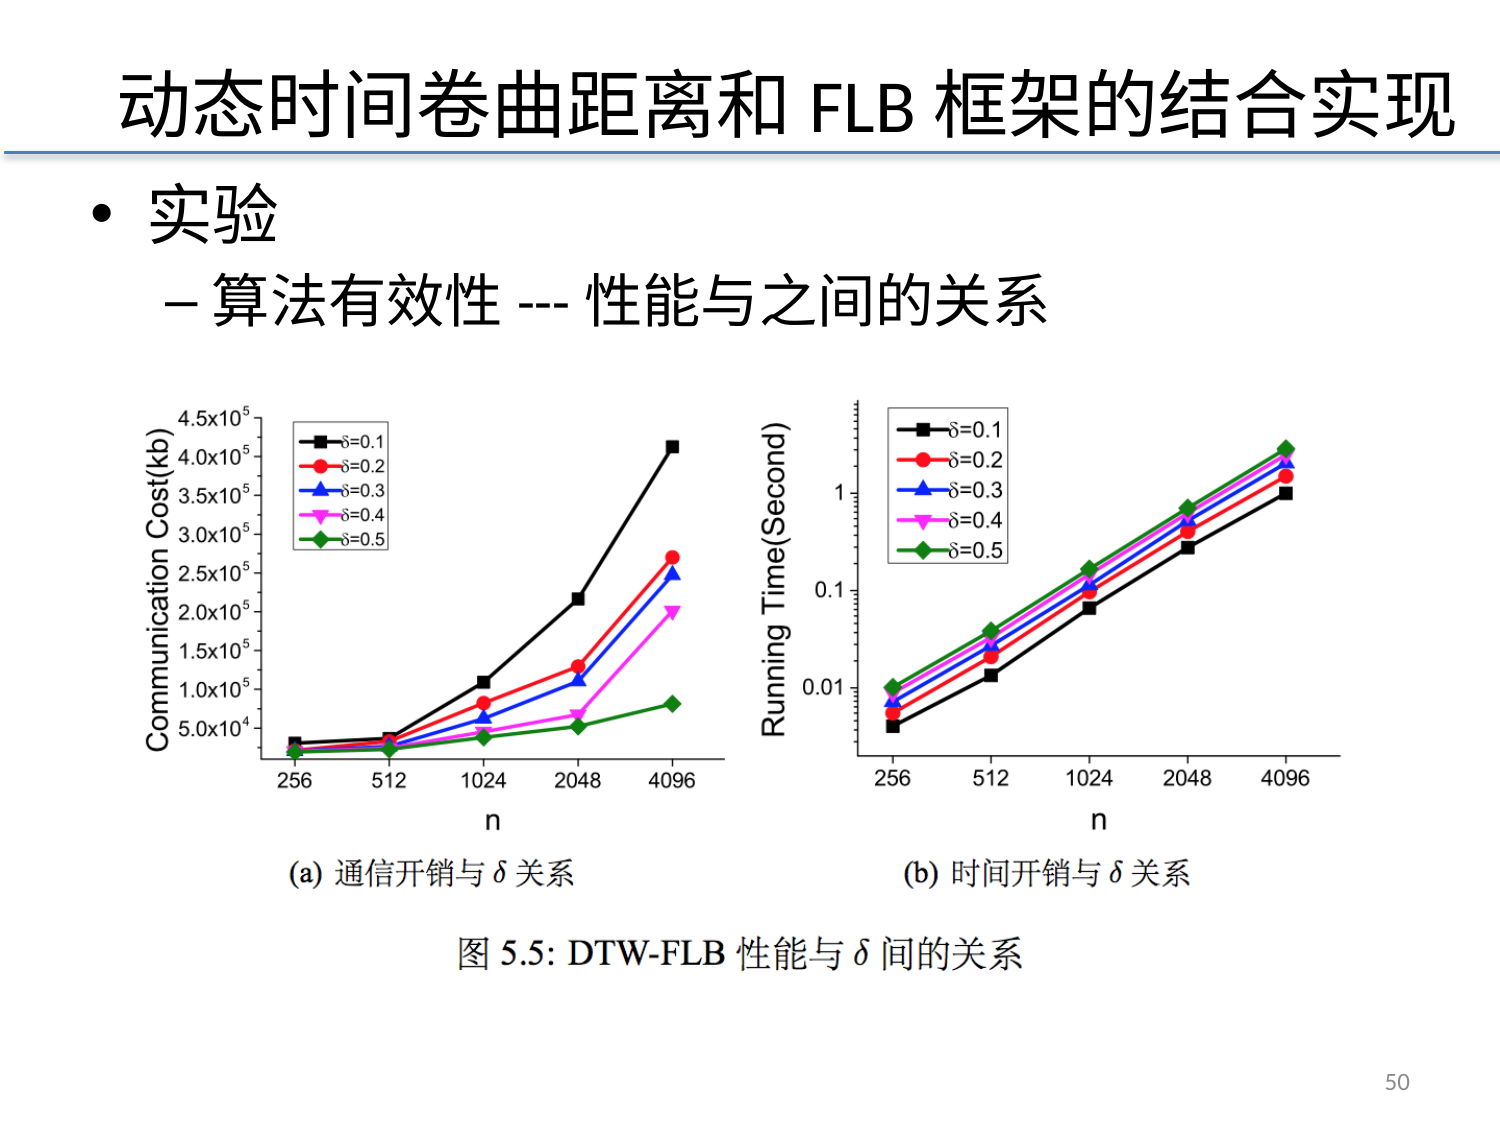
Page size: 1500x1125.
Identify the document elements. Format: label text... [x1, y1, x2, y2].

slide_number 49 [1074, 1058, 1425, 1103]
picture [124, 373, 1376, 993]
title 动态时间卷曲距离和FLB框架的结合实现 [75, 45, 1500, 161]
